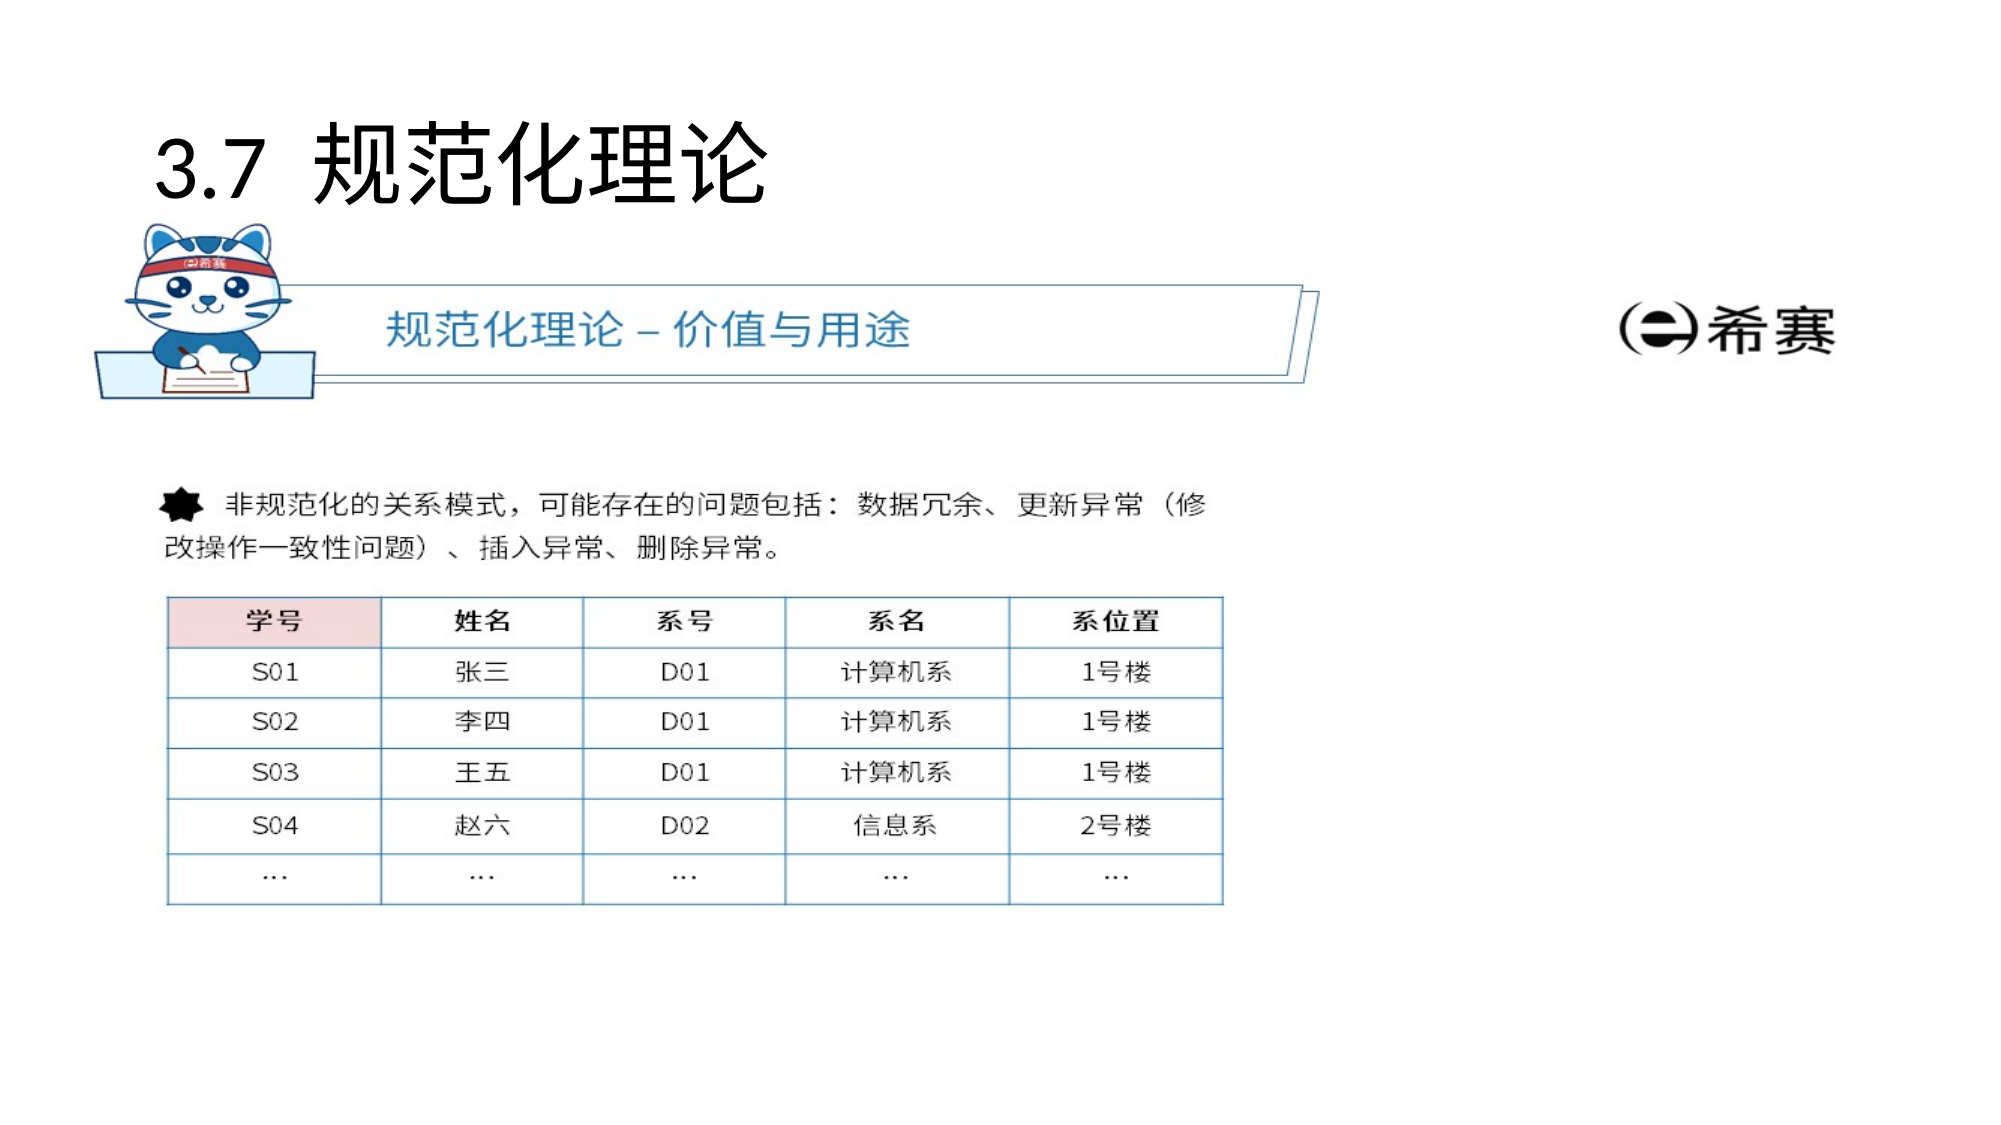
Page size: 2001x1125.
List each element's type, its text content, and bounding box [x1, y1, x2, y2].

picture [0, 211, 1920, 1125]
title 3.7 规范化理论 [137, 59, 1863, 211]
